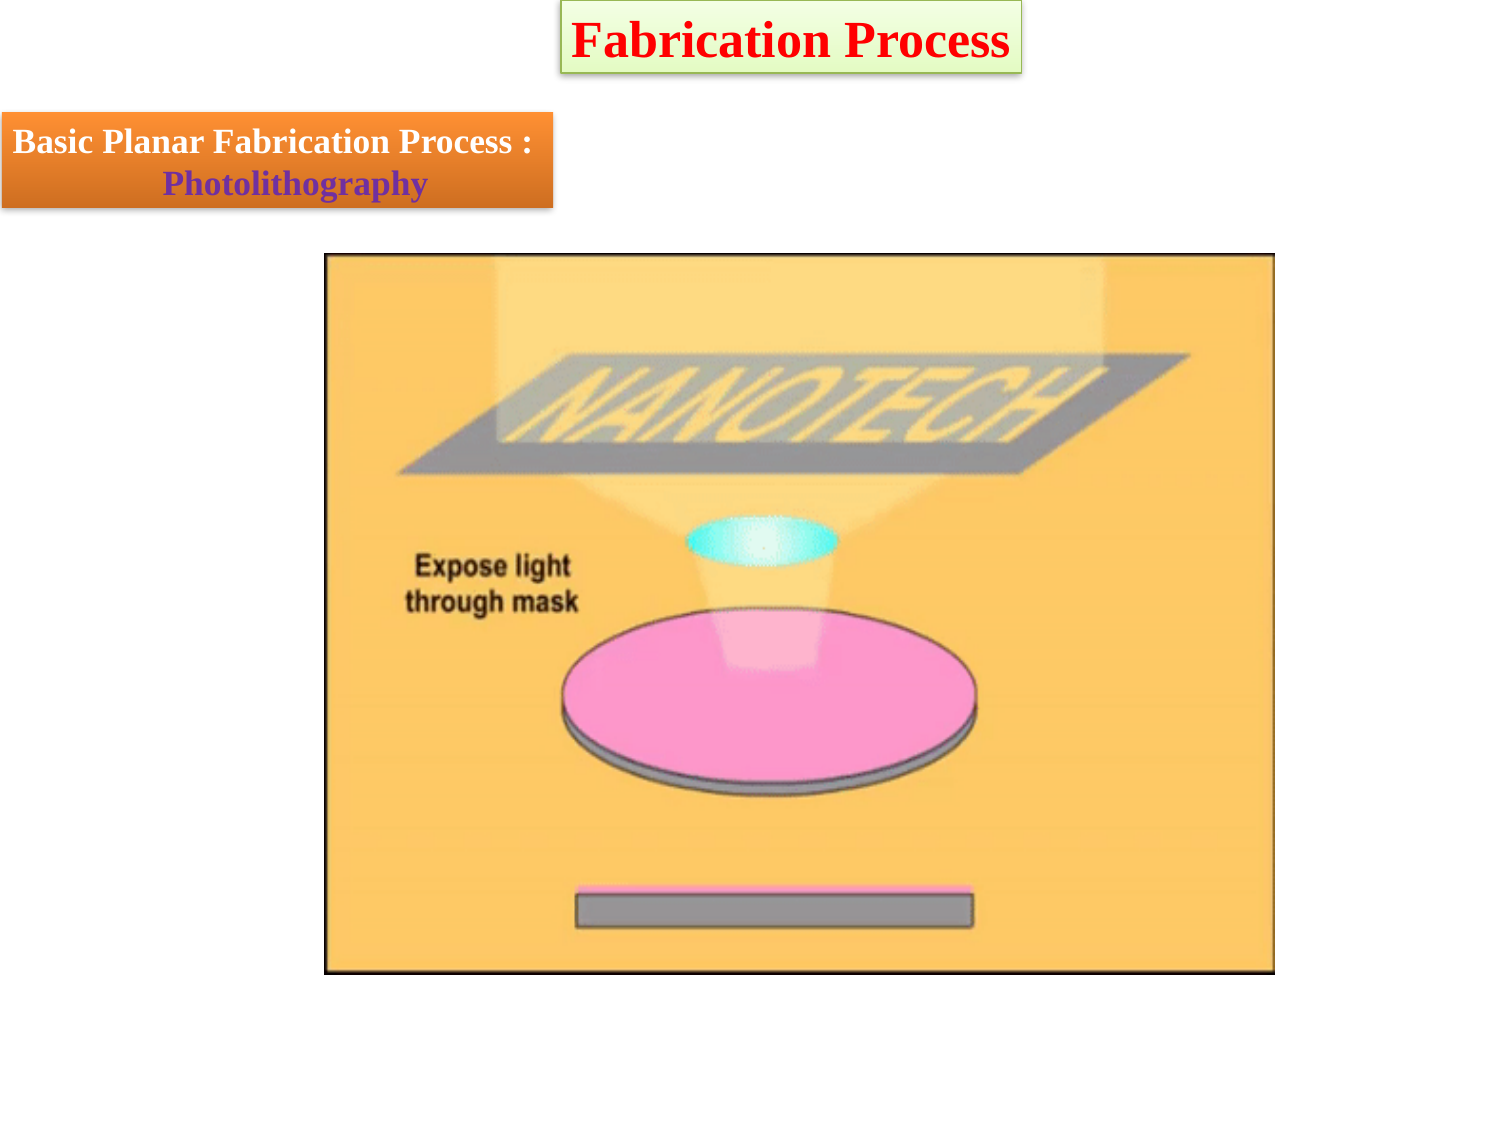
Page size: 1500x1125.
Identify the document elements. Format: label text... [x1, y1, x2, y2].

text_box Fabrication Process [560, 0, 1022, 74]
picture [324, 252, 1275, 976]
text_box Basic Planar Fabrication Process : Photolithography [1, 112, 554, 208]
